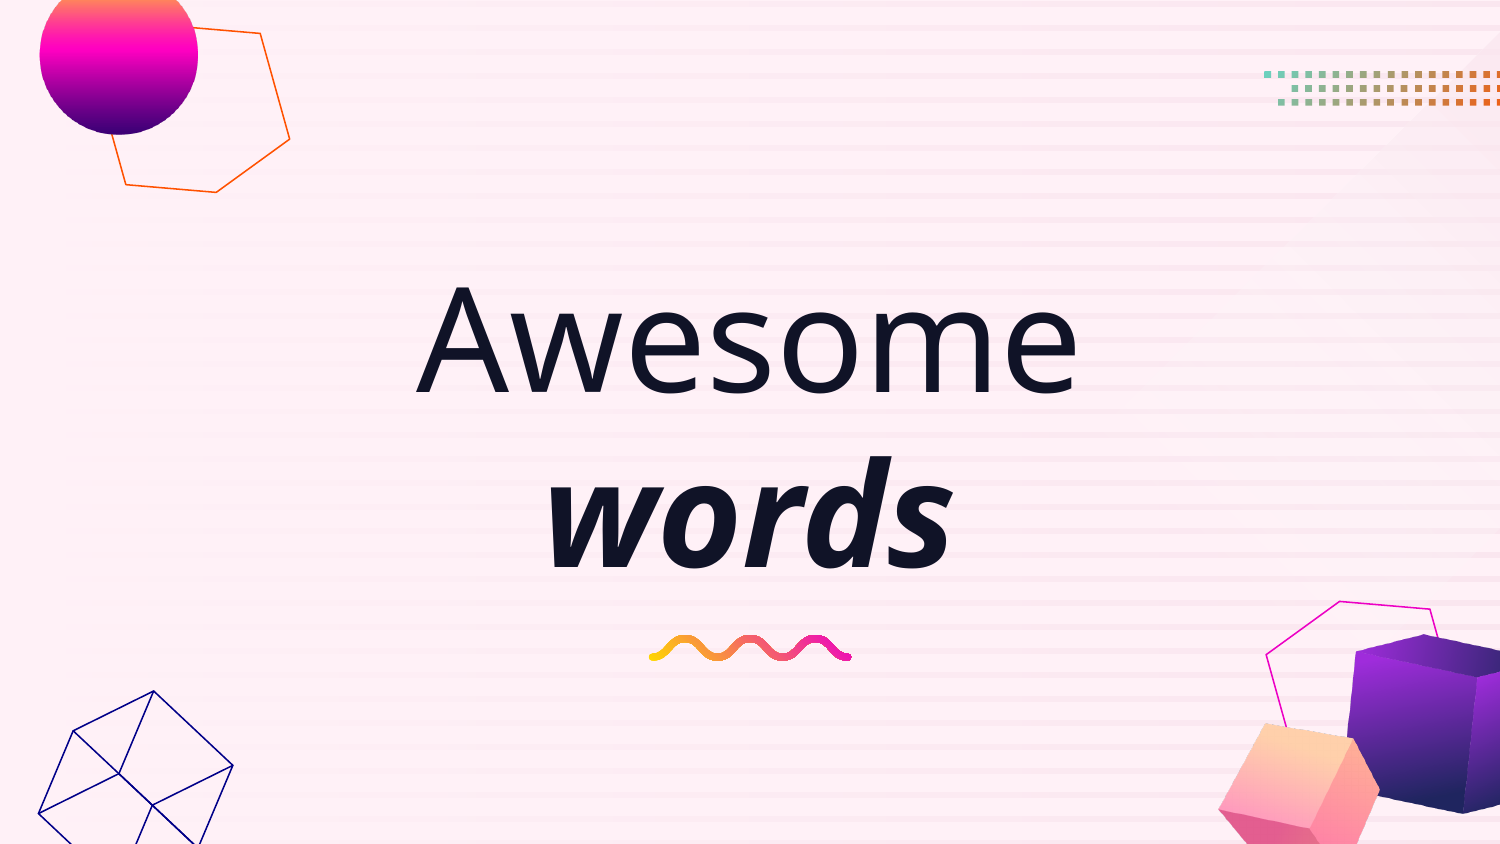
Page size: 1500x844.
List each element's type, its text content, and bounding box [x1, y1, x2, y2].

picture [39, 0, 198, 135]
text_box [648, 635, 852, 661]
title Awesome words [281, 239, 1219, 605]
picture [1218, 634, 1500, 844]
